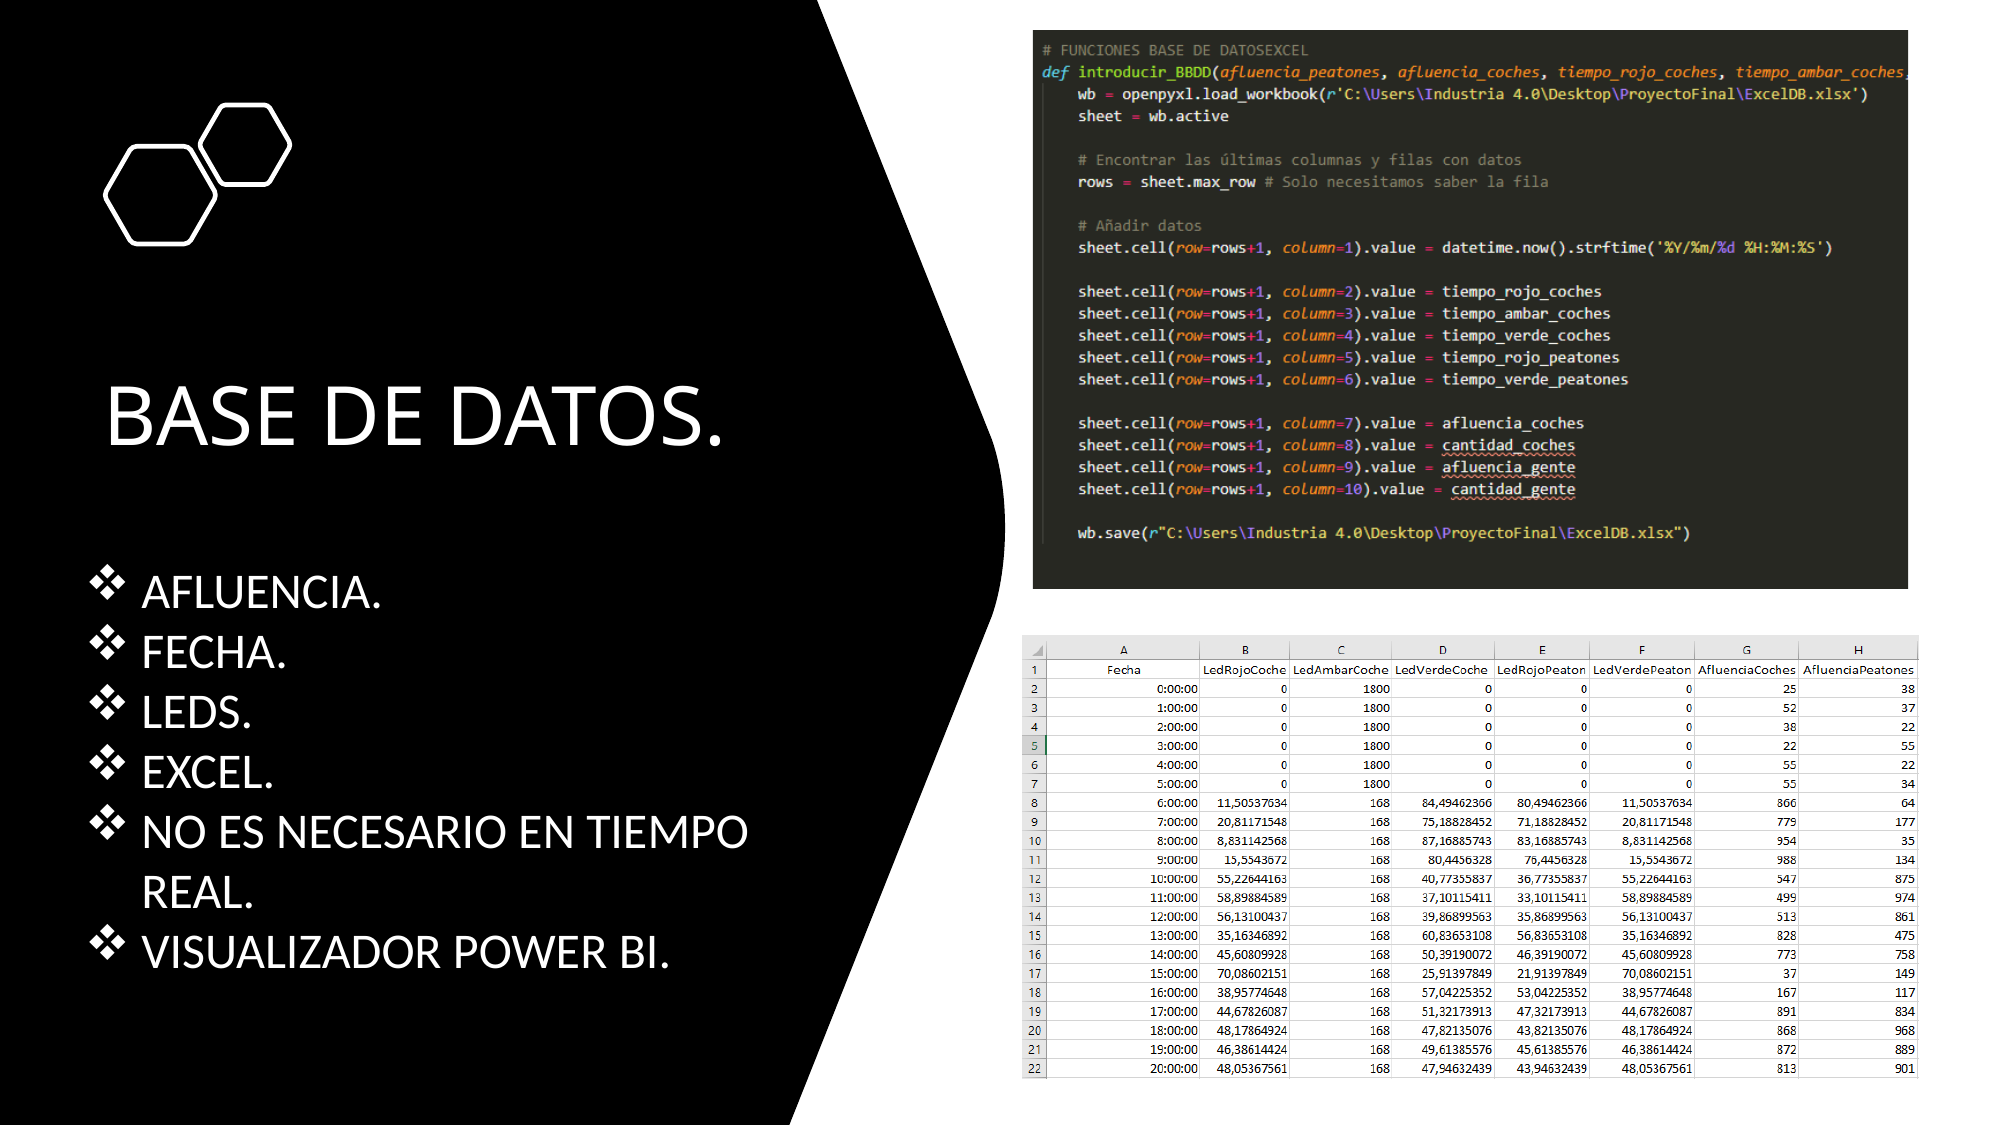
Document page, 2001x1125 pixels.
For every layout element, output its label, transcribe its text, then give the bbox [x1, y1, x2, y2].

picture [1022, 635, 1919, 1079]
text_box AFLUENCIA. FECHA. LEDS. EXCEL. NO ES NECESARIO EN TIEMPO REAL. VISUALIZADOR POWER BI. [70, 550, 788, 1046]
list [1032, 30, 1909, 589]
text_box [791, 0, 2000, 1125]
text_box [0, 0, 1007, 1125]
title BASE DE DATOS. [88, 309, 770, 471]
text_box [104, 104, 290, 244]
